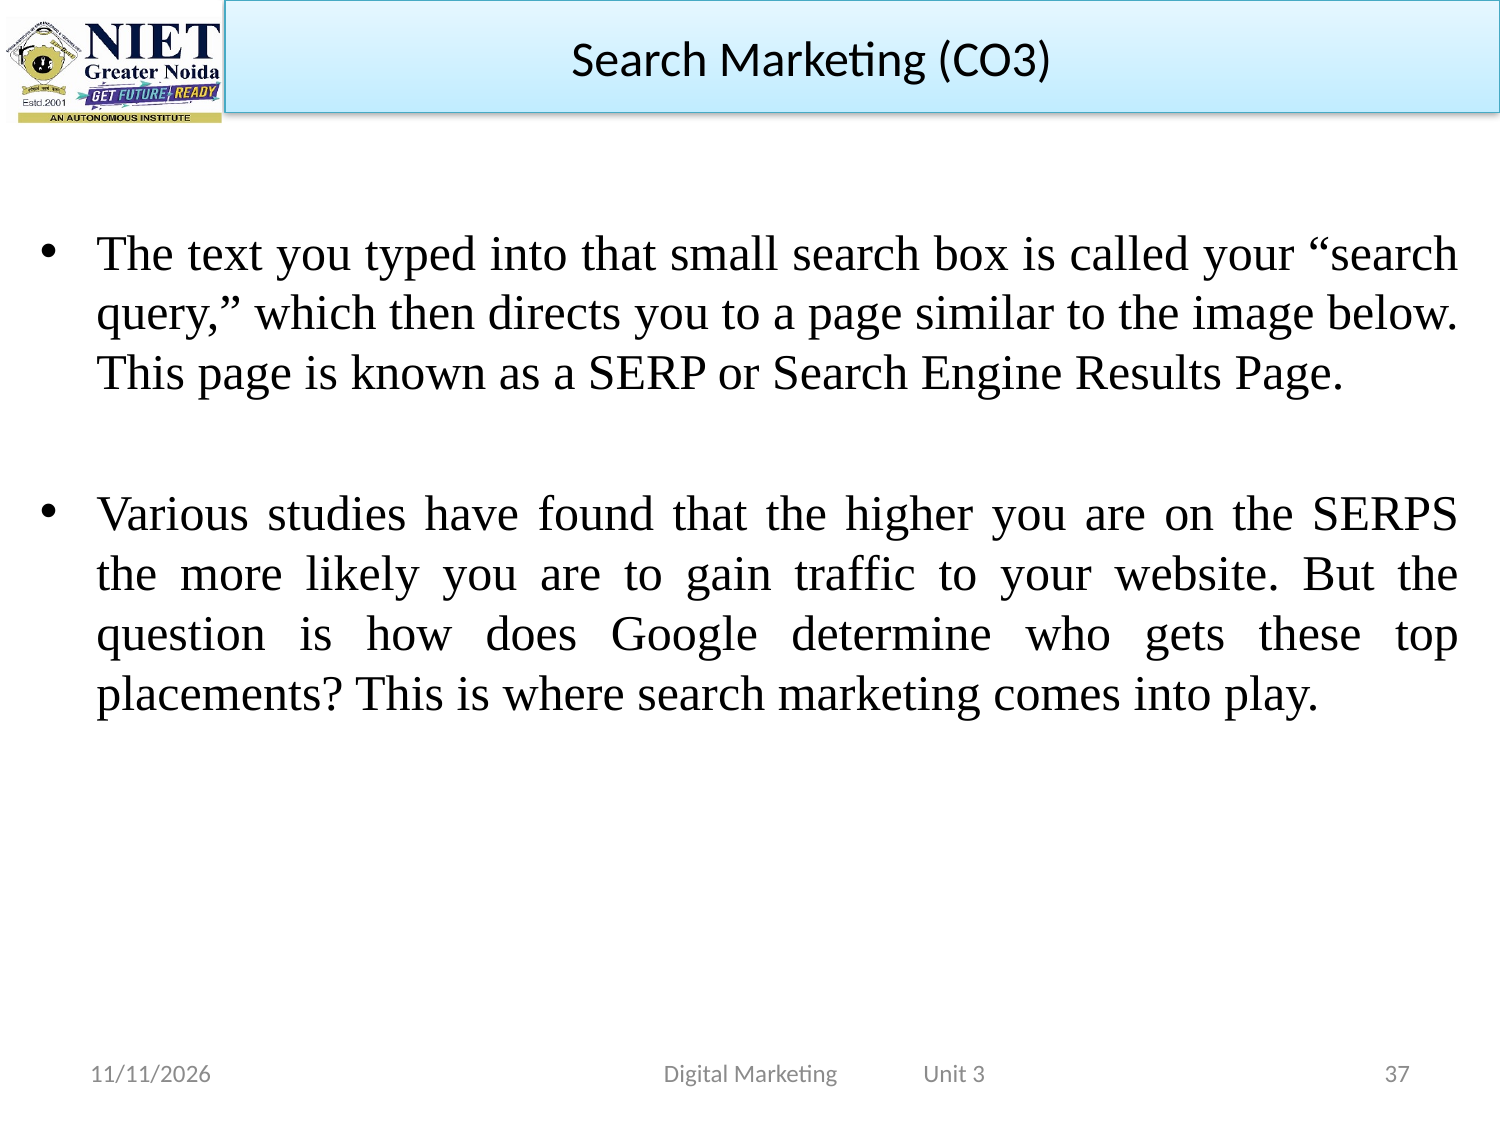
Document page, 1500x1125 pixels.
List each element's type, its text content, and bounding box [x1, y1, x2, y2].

footer Digital Marketing Unit 3 [412, 1042, 1074, 1103]
list The text you typed into that small search box is called your “search query,” which then directs you to a page similar to the image below. This page is known as a SERP or Search Engine Results Page. Various studies have found that the higher you are on the SERPS the more likely you are to gain traffic to your website. But the question is how does Google determine who gets these top placements? This is where search marketing comes into play. [24, 212, 1475, 775]
slide_number 28-May-24 [75, 1042, 412, 1103]
picture [5, 1, 222, 152]
slide_number 37 [1074, 1042, 1425, 1103]
text_box Search Marketing (CO3) [224, 0, 1500, 113]
